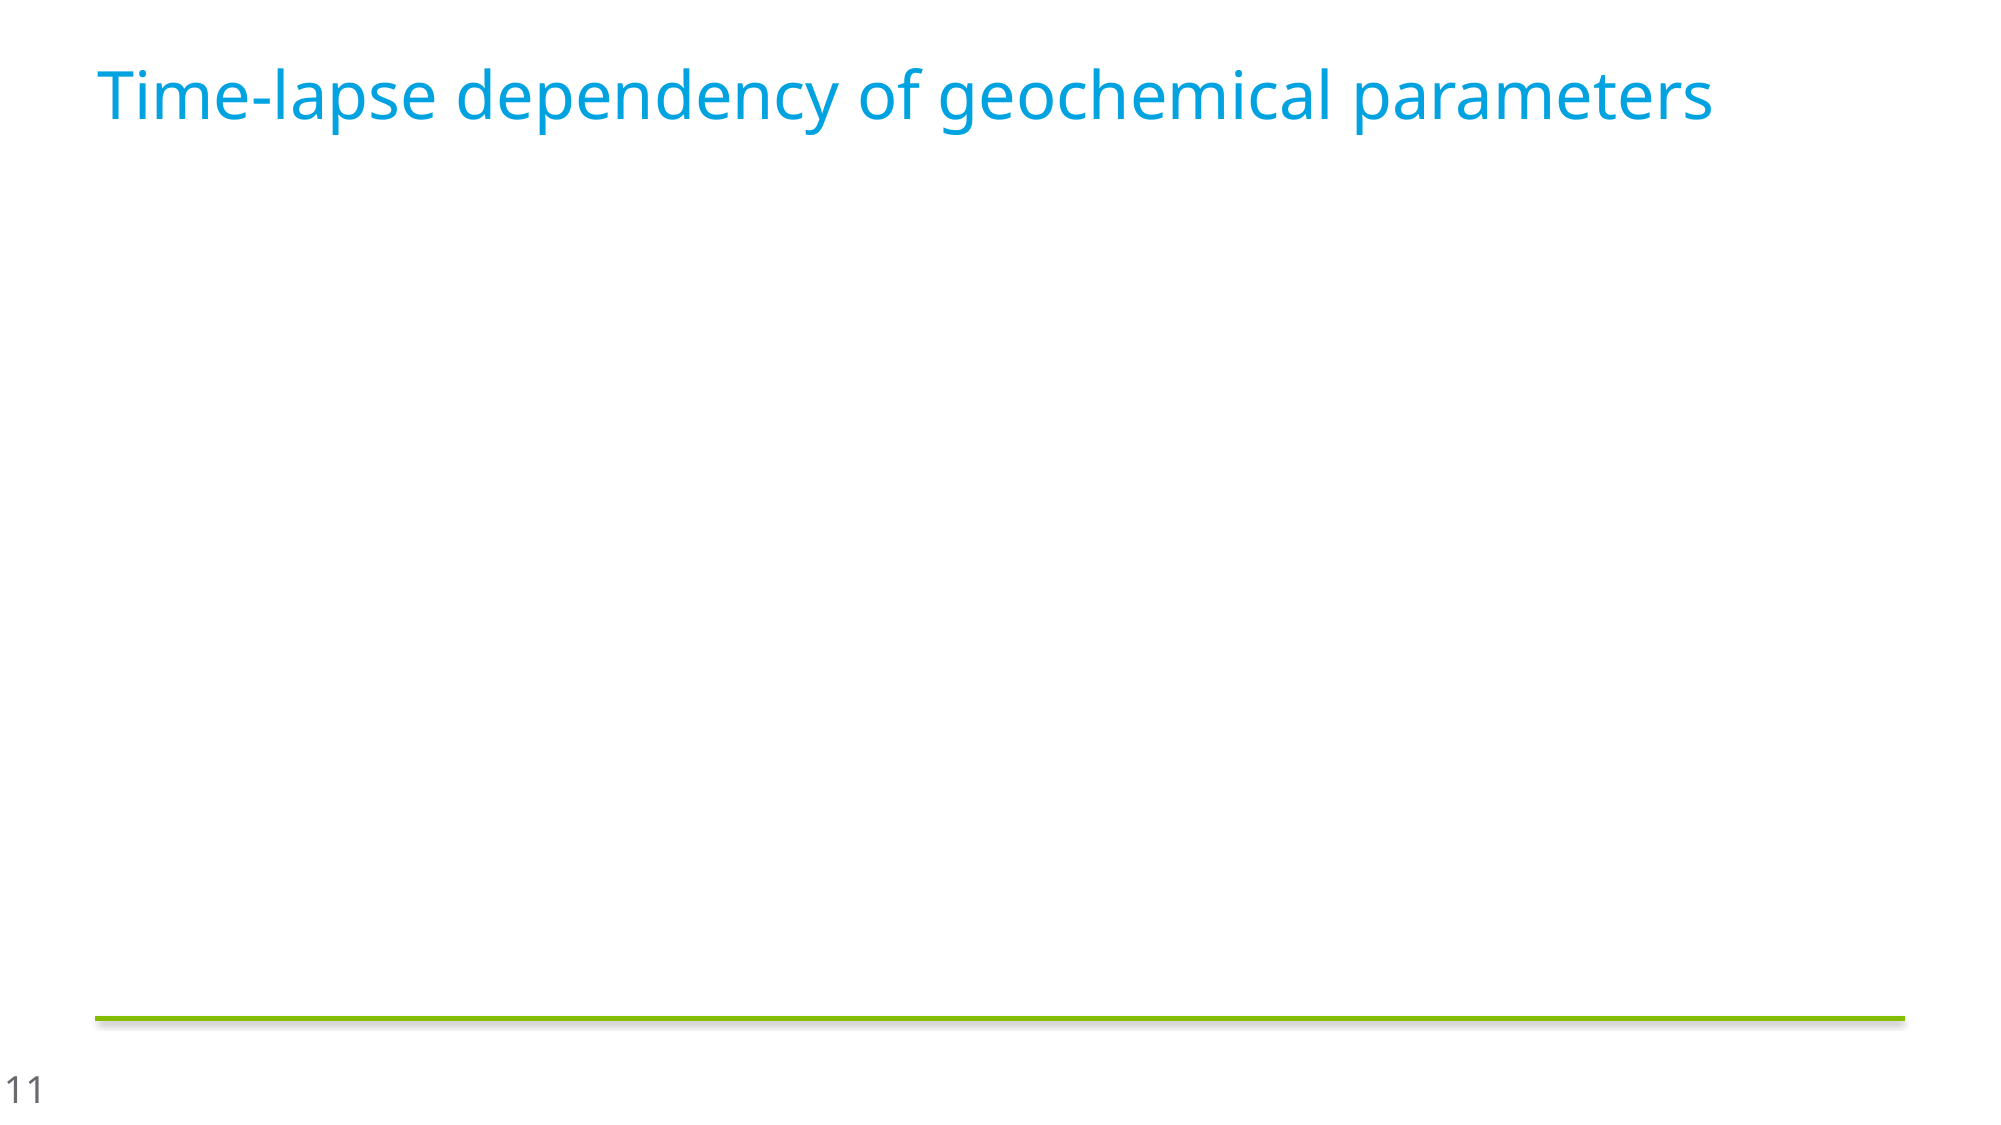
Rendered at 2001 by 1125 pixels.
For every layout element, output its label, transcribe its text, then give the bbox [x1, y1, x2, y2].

title Time-lapse dependency of geochemical parameters [97, 45, 1905, 181]
